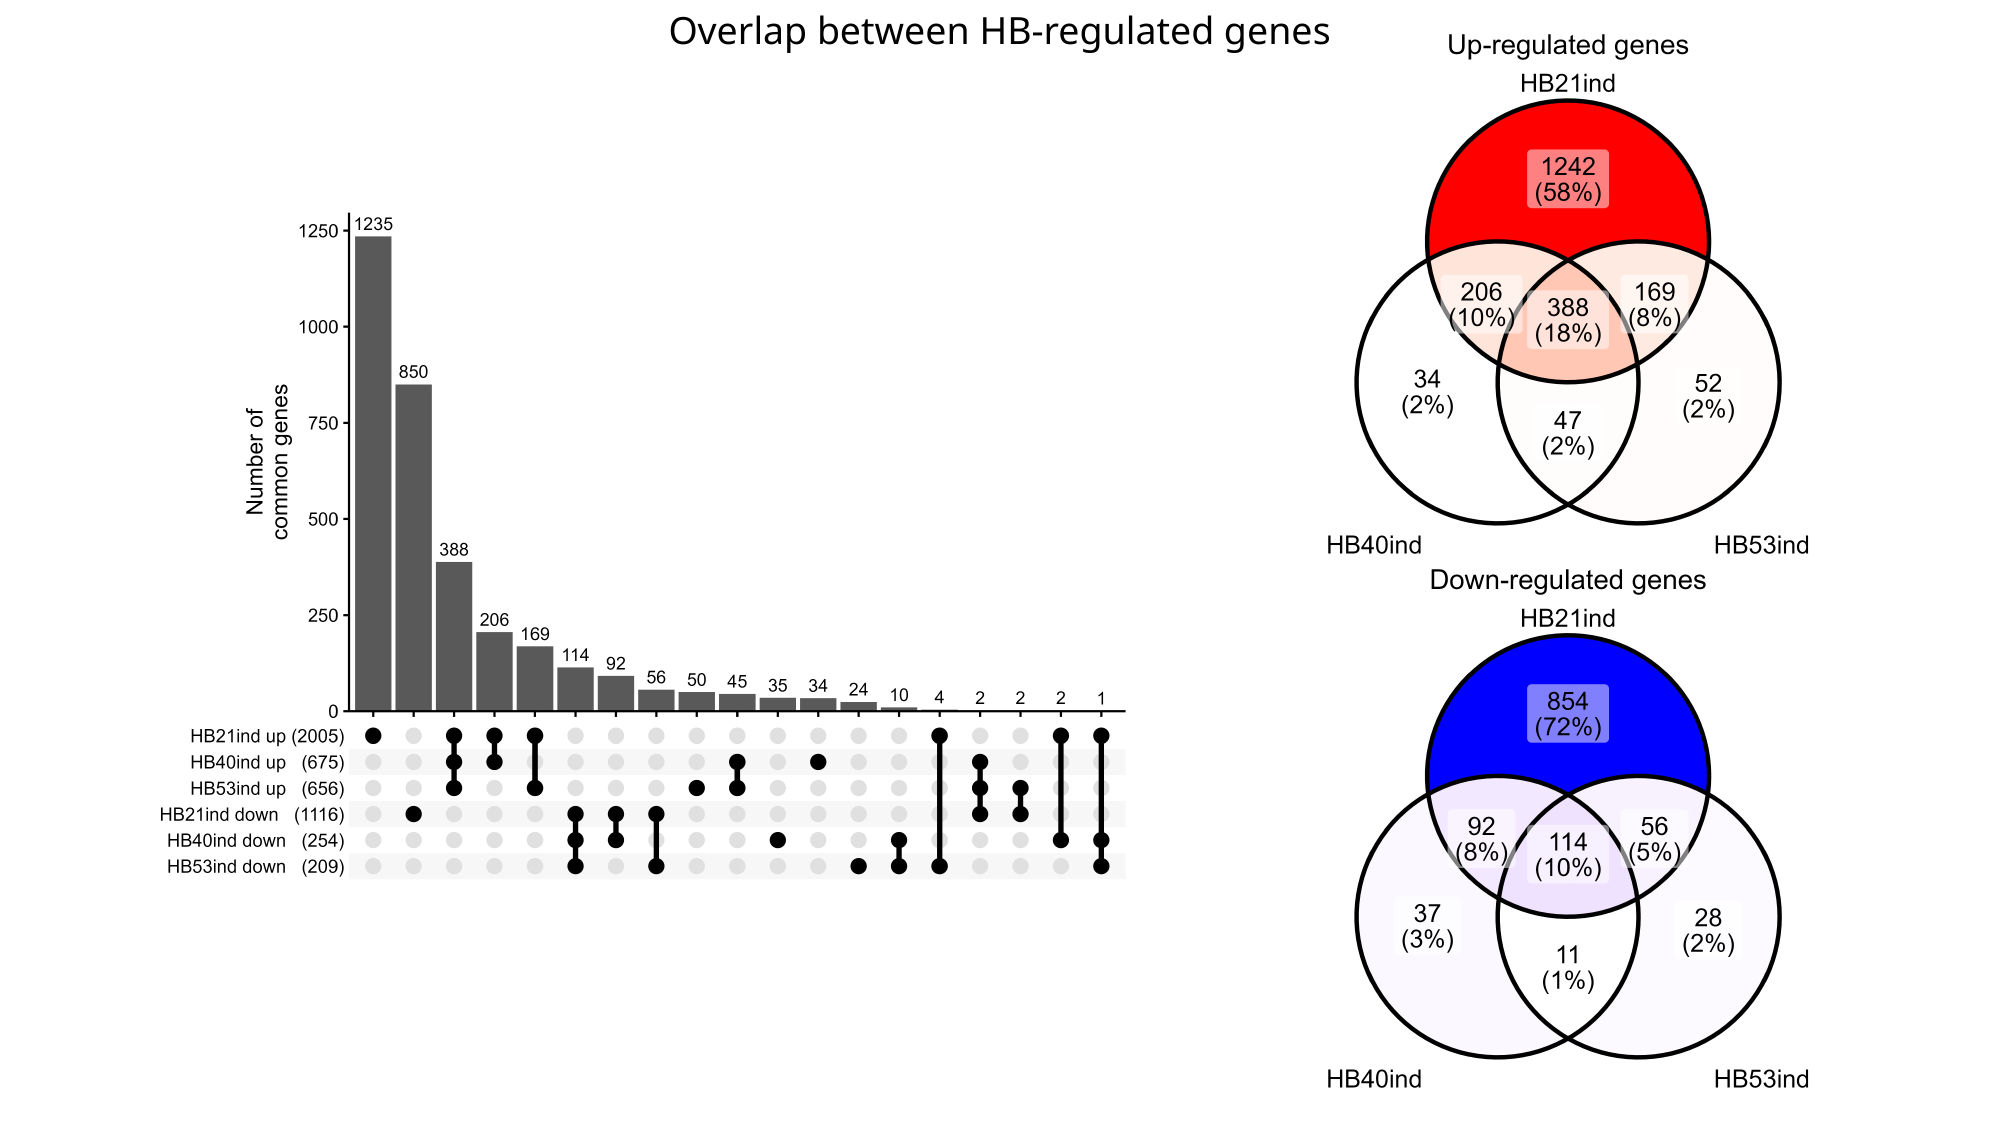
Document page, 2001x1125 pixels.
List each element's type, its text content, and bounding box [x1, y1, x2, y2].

picture [136, 201, 1137, 924]
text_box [1272, 0, 1864, 1125]
text_box Overlap between HB-regulated genes [653, 0, 1272, 60]
